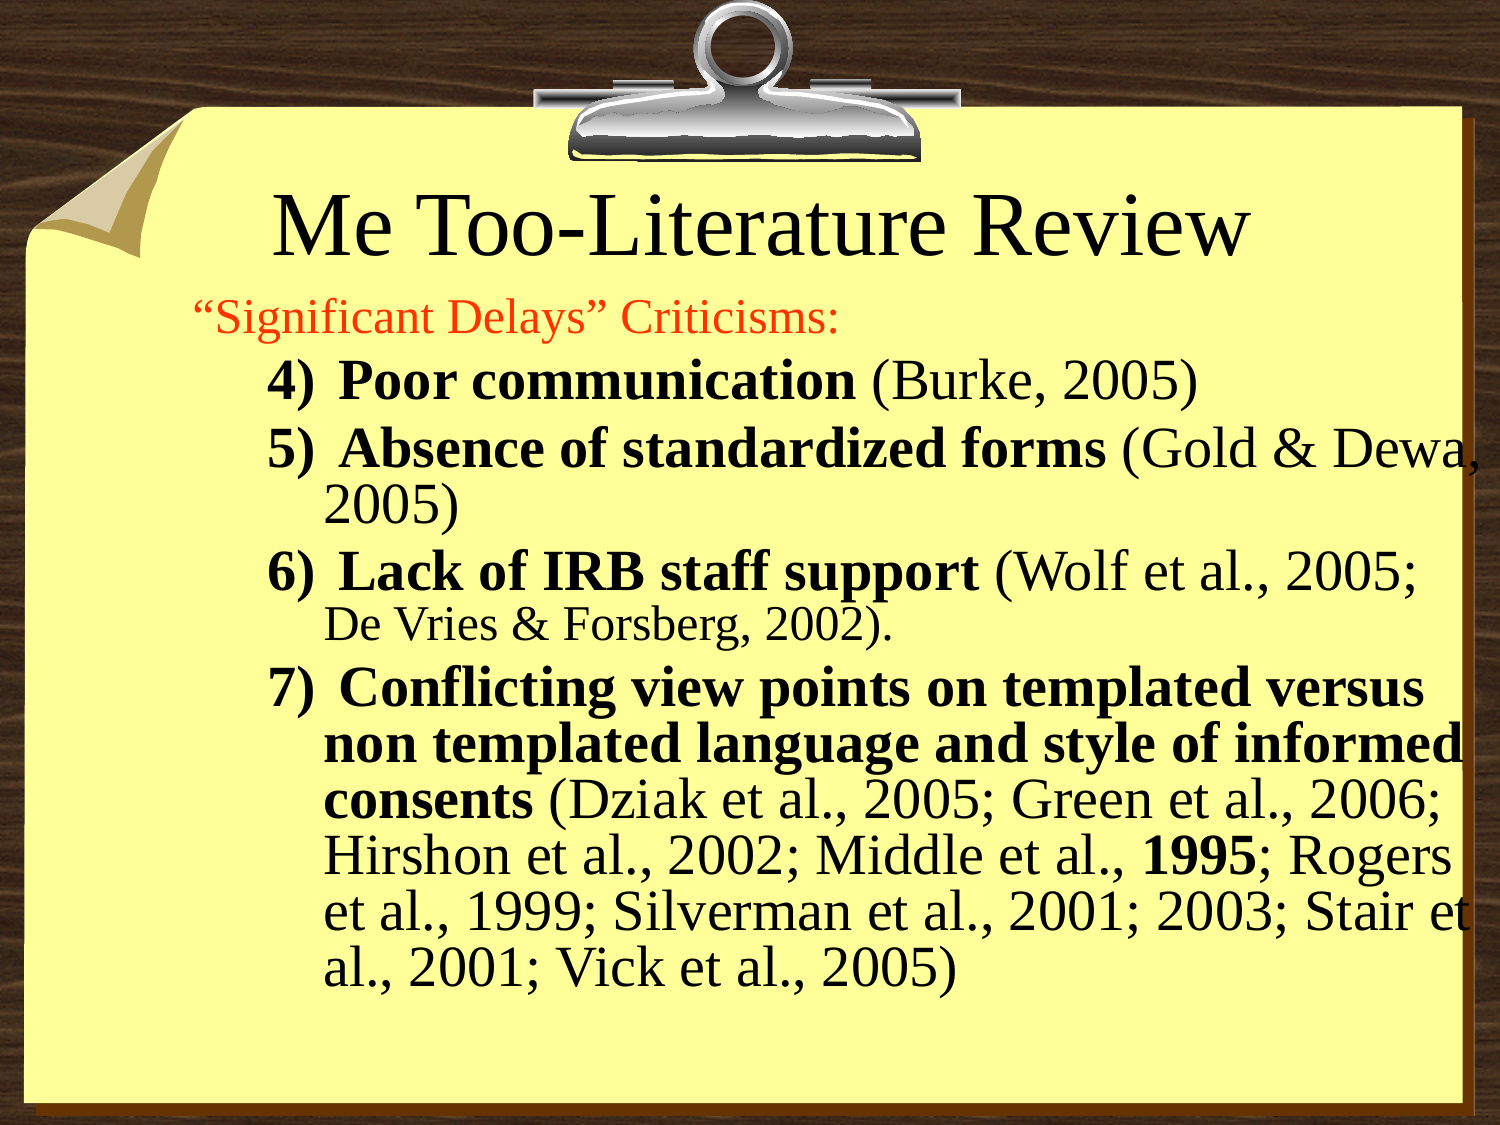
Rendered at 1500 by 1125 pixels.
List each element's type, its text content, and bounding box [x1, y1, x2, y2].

list “Significant Delays” Criticisms: Poor communication (Burke, 2005) Absence of standardized forms (Gold & Dewa, 2005) Lack of IRB staff support (Wolf et al., 2005; De Vries & Forsberg, 2002). Conflicting view points on templated versus non templated language and style of informed consents (Dziak et al., 2005; Green et al., 2006; Hirshon et al., 2002; Middle et al., 1995; Rogers et al., 1999; Silverman et al., 2001; 2003; Stair et al., 2001; Vick et al., 2005) [177, 287, 1500, 1125]
title Me Too-Literature Review [99, 125, 1425, 313]
picture [710, 15, 775, 78]
picture [754, 0, 1500, 287]
picture [0, 0, 733, 1125]
